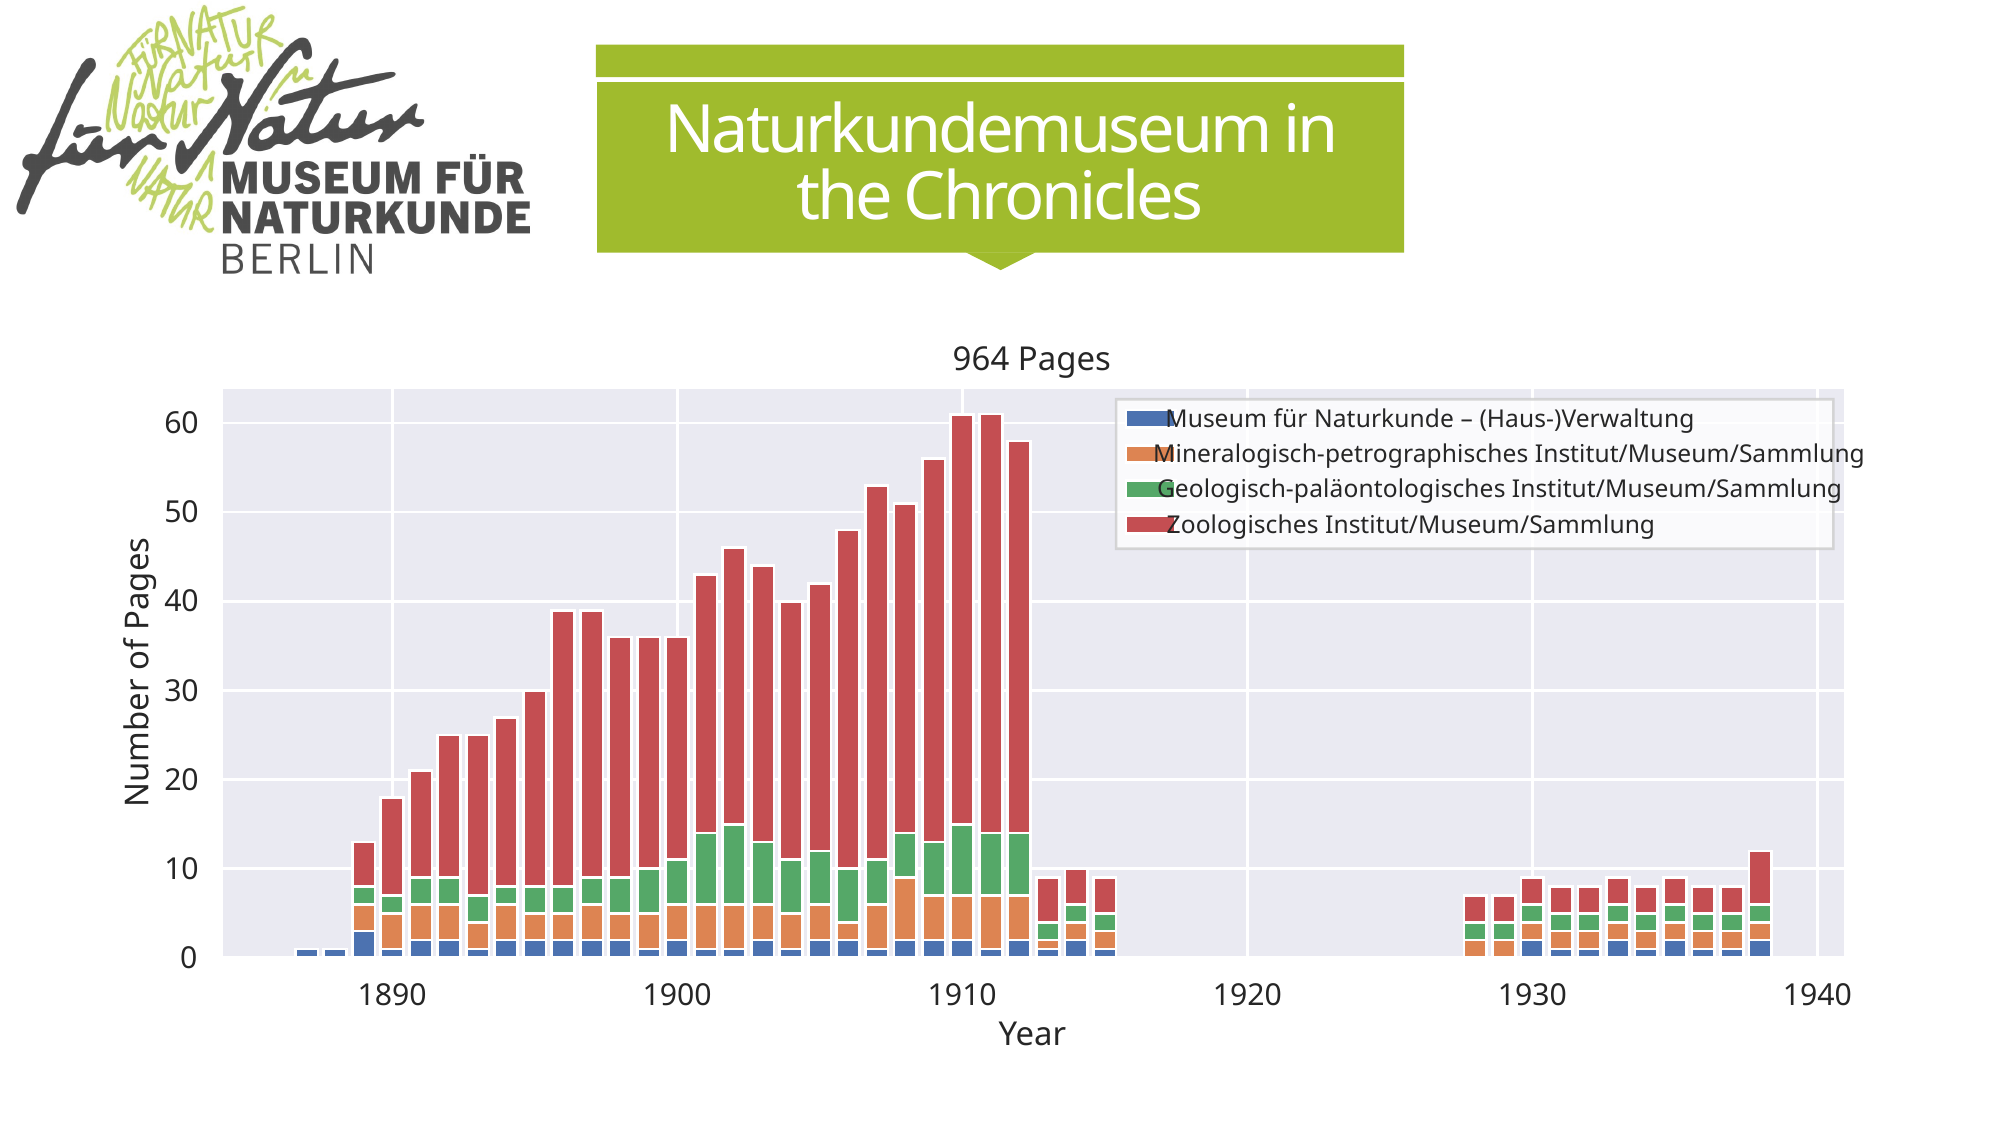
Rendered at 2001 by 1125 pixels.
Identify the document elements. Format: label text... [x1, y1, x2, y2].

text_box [104, 327, 1868, 1073]
table_cell … [0, 0, 546, 321]
title Naturkundemuseum in the Chronicles [611, 96, 1389, 235]
